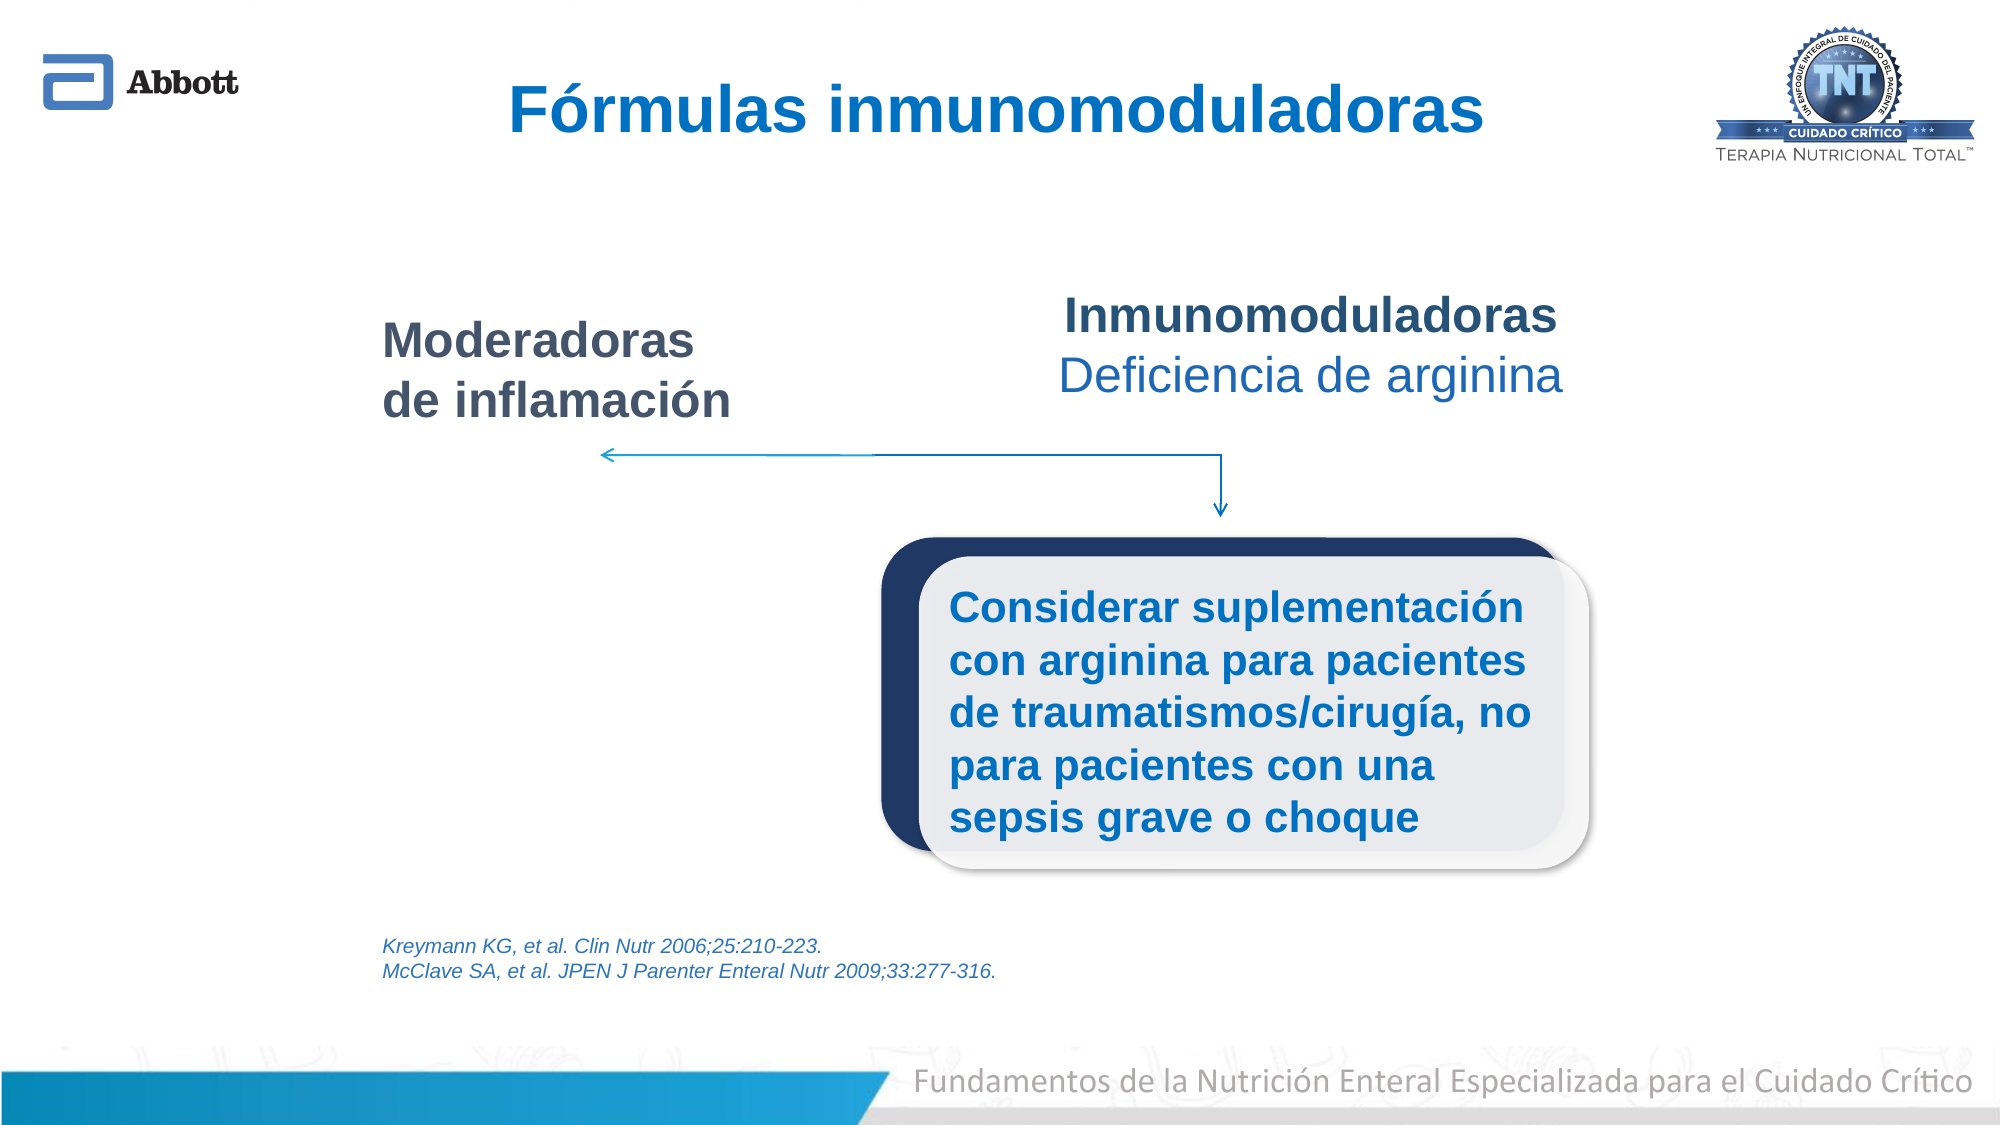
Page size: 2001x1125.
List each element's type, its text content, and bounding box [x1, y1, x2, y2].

text_box Inmunomoduladoras Deficiencia de arginina [997, 274, 1625, 410]
title Fórmulas inmunomoduladoras [135, 2, 1861, 220]
text_box Considerar suplementación con arginina para pacientes de traumatismos/cirugía, no para pacientes con una sepsis grave o choque [918, 555, 1590, 870]
text_box Kreymann KG, et al. Clin Nutr 2006;25:210-223. McClave SA, et al. JPEN J Parenter Enteral Nutr 2009;33:277-316. [367, 925, 1311, 1015]
text_box Moderadoras de inflamación [367, 299, 819, 435]
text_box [872, 454, 1221, 518]
text_box [880, 536, 1552, 851]
picture [0, 0, 2001, 1125]
